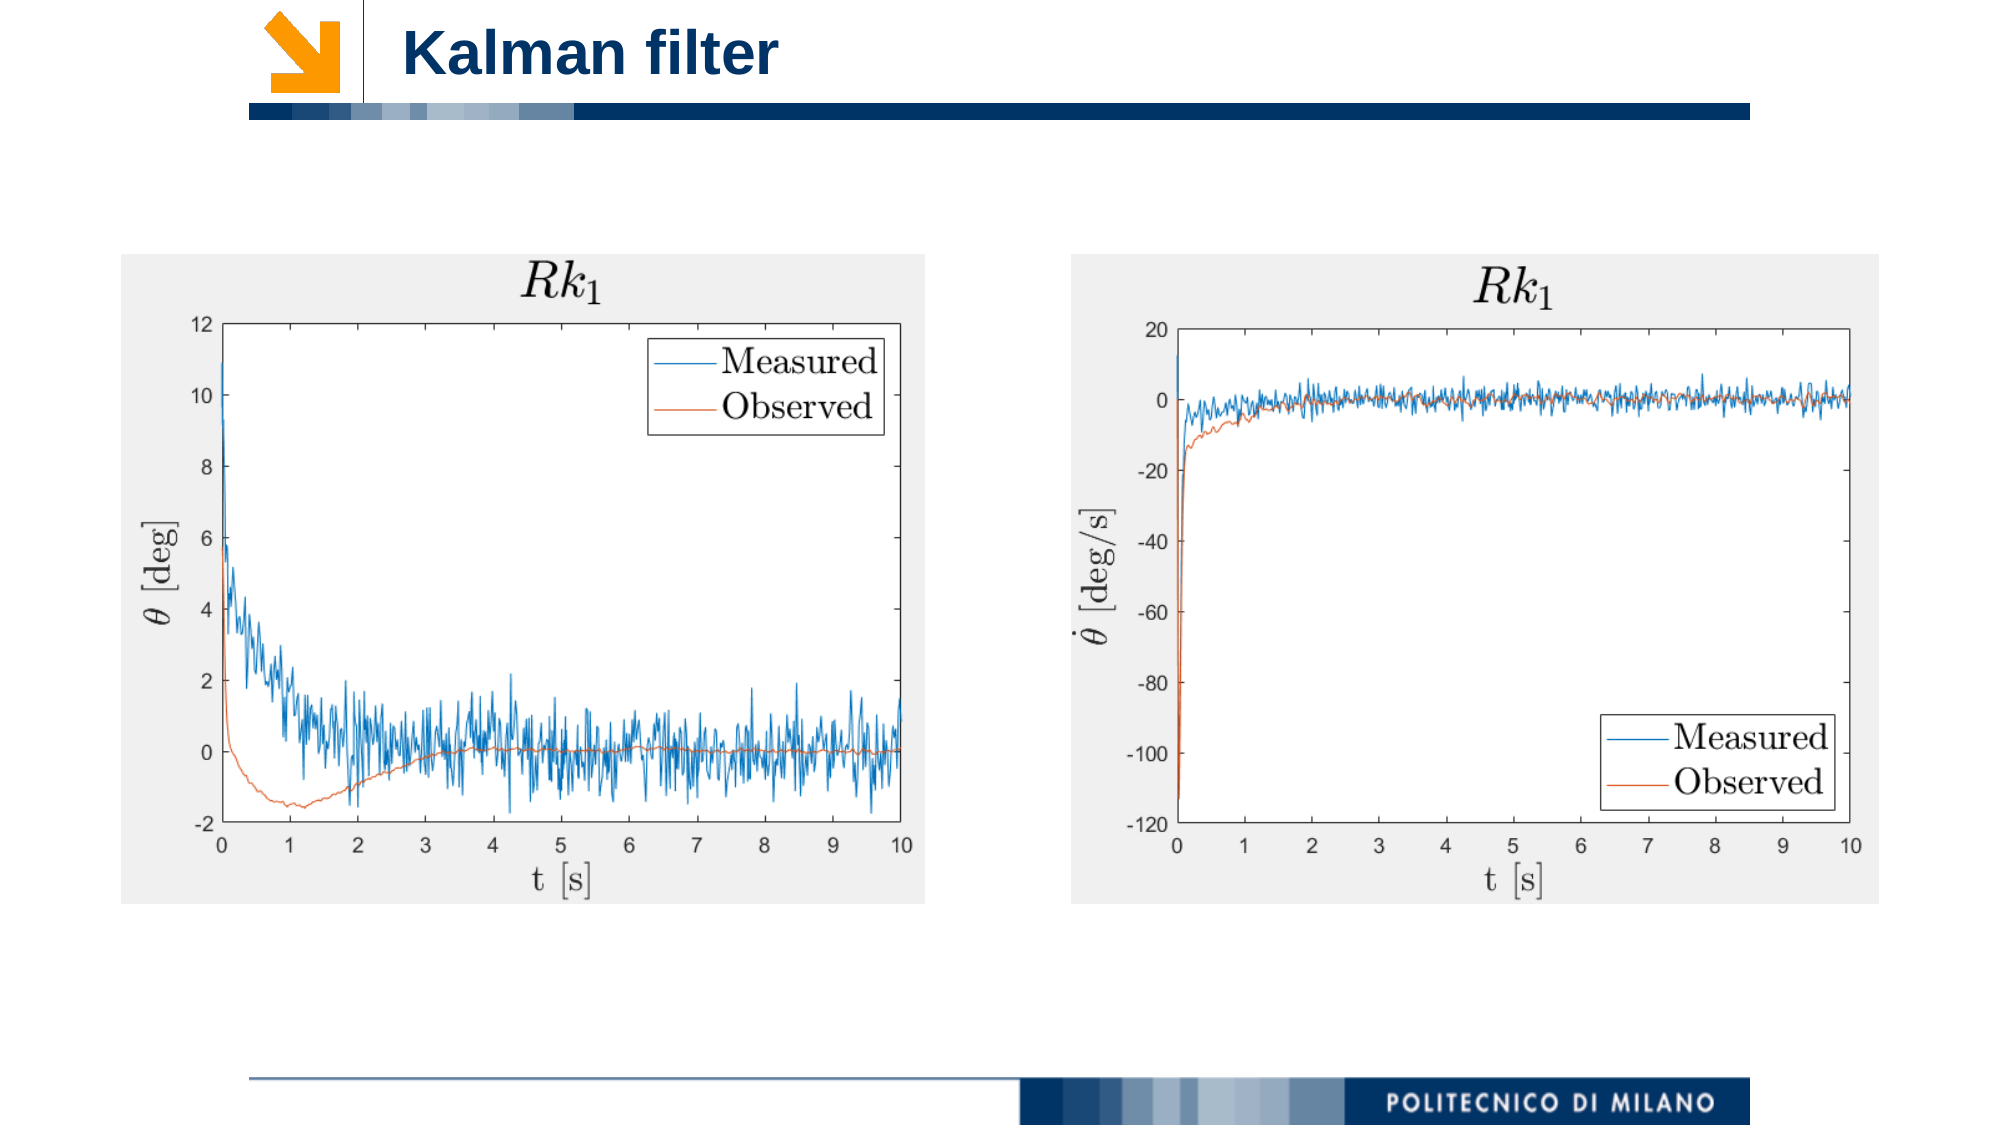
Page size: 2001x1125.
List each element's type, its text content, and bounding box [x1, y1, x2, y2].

picture [249, 1077, 1750, 1125]
picture [121, 238, 925, 904]
picture [249, 103, 1750, 120]
picture [263, 10, 340, 93]
text_box POLITECNICO DI MILANO [1362, 1071, 1790, 1125]
title Kalman filter [387, 21, 1723, 103]
picture [1071, 254, 1879, 904]
